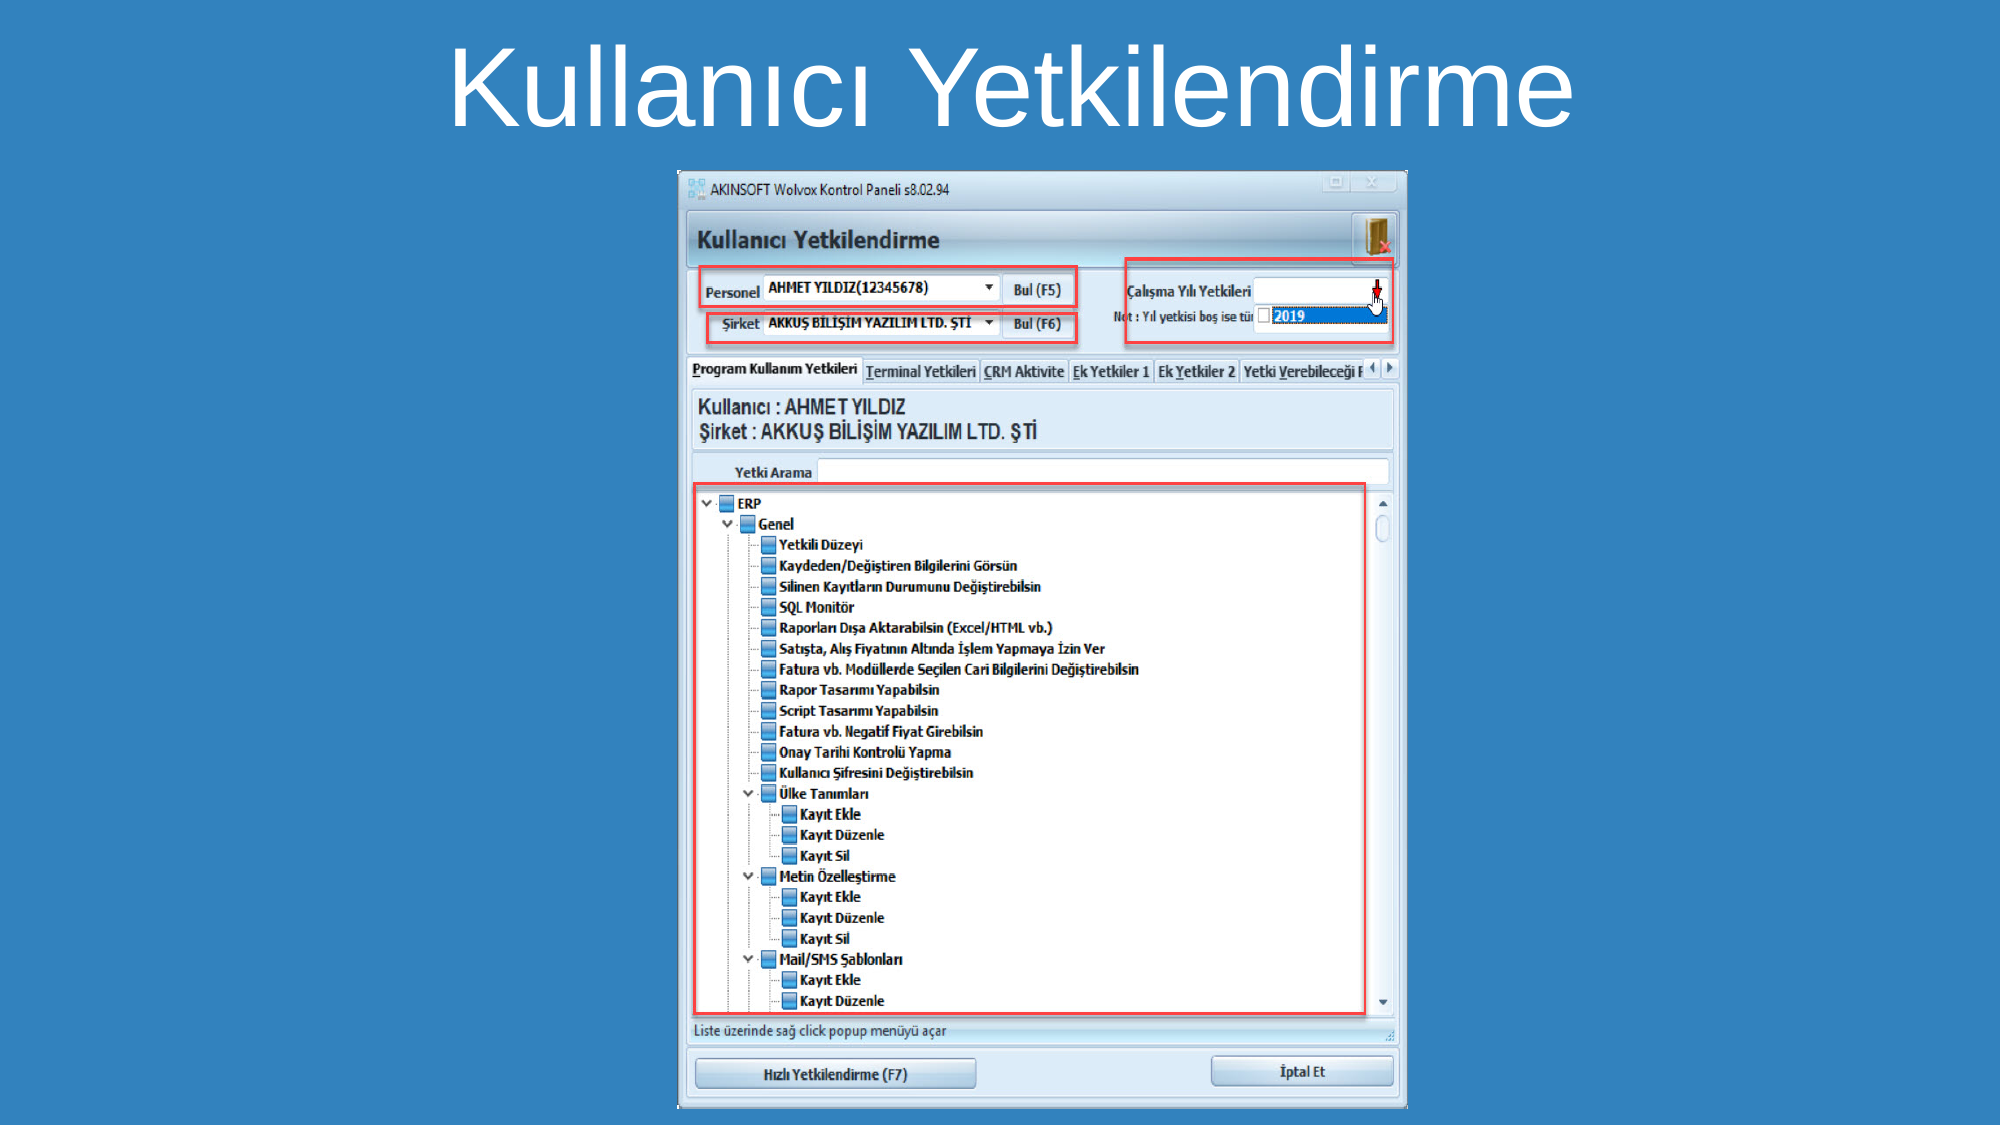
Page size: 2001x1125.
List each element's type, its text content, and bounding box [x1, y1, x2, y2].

picture [677, 170, 1408, 1109]
text_box Kullanıcı Yetkilendirme [62, 30, 1961, 150]
